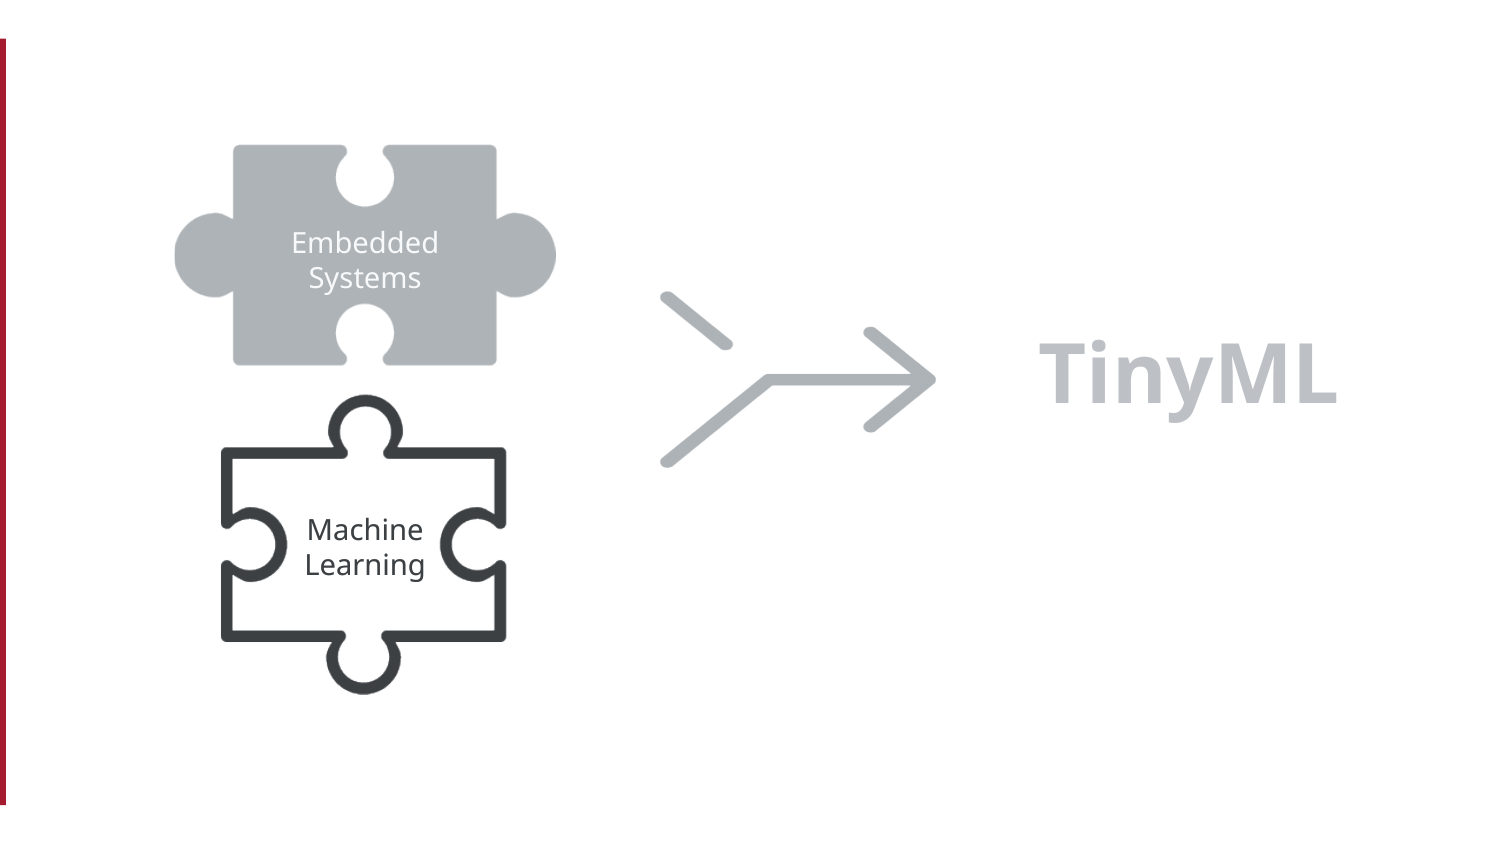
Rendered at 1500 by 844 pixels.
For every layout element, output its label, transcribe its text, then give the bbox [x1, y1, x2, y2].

picture [174, 144, 557, 374]
picture [174, 391, 557, 696]
picture [661, 240, 936, 518]
text_box TinyML [978, 300, 1401, 441]
